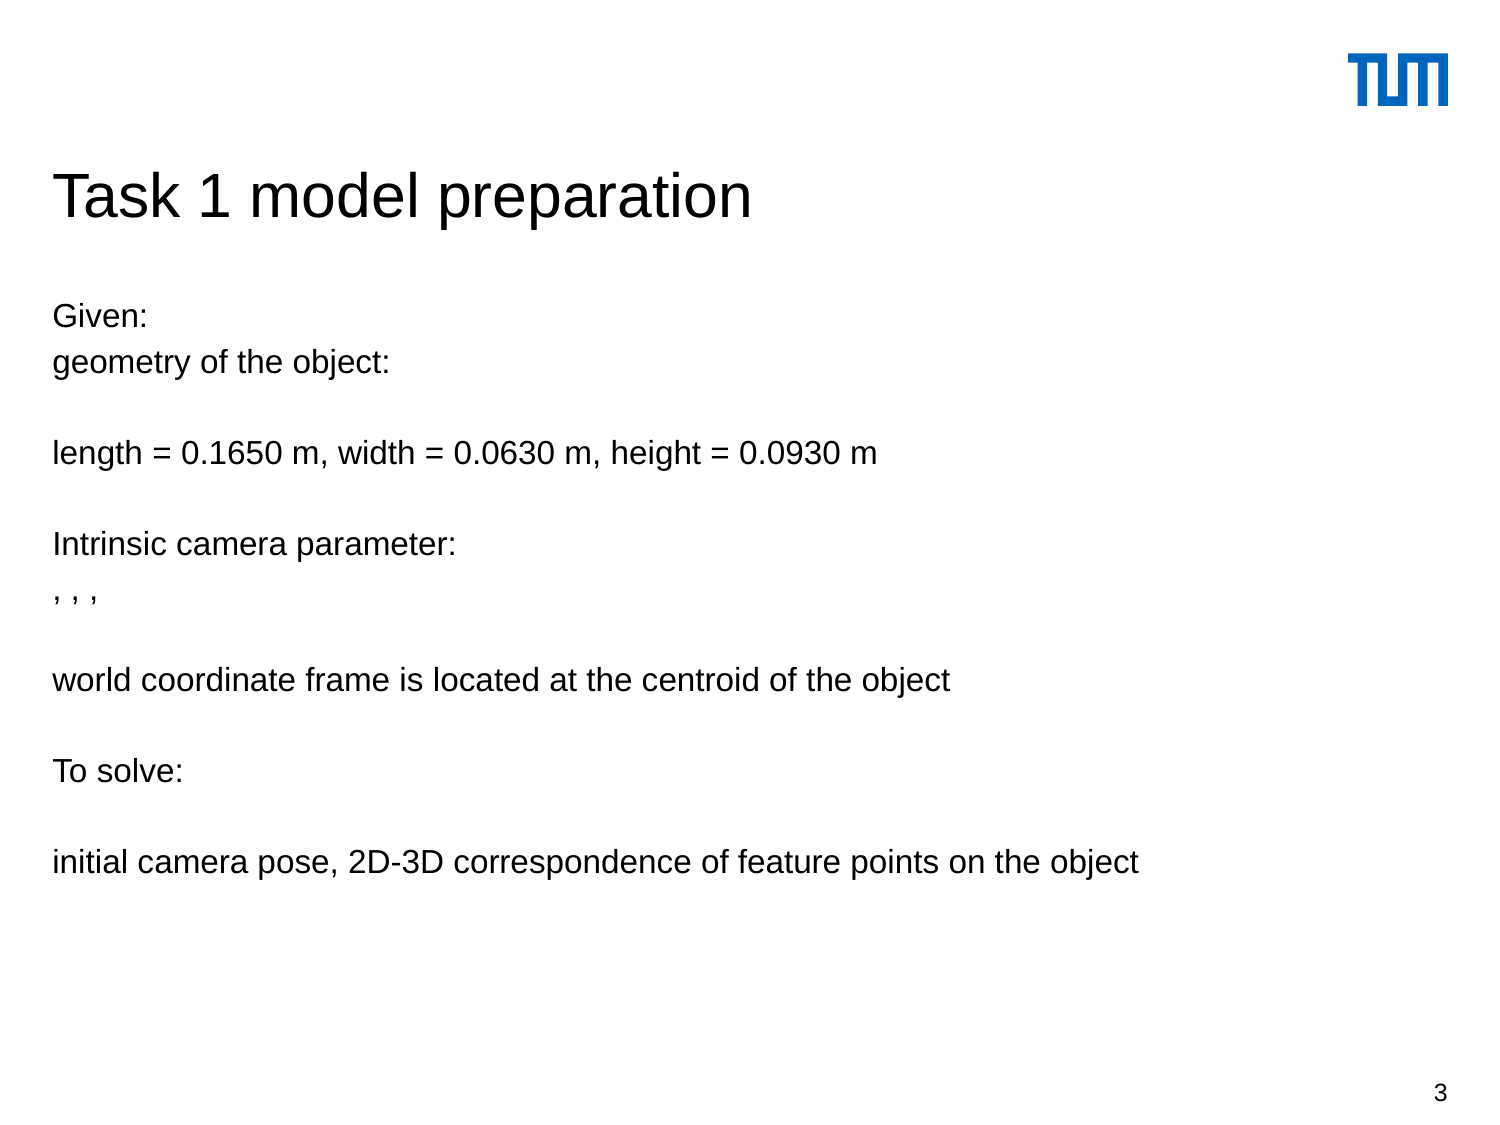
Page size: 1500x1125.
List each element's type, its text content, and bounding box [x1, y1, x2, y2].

title Task 1 model preparation [52, 162, 1449, 231]
slide_number 3 [1111, 1061, 1448, 1122]
